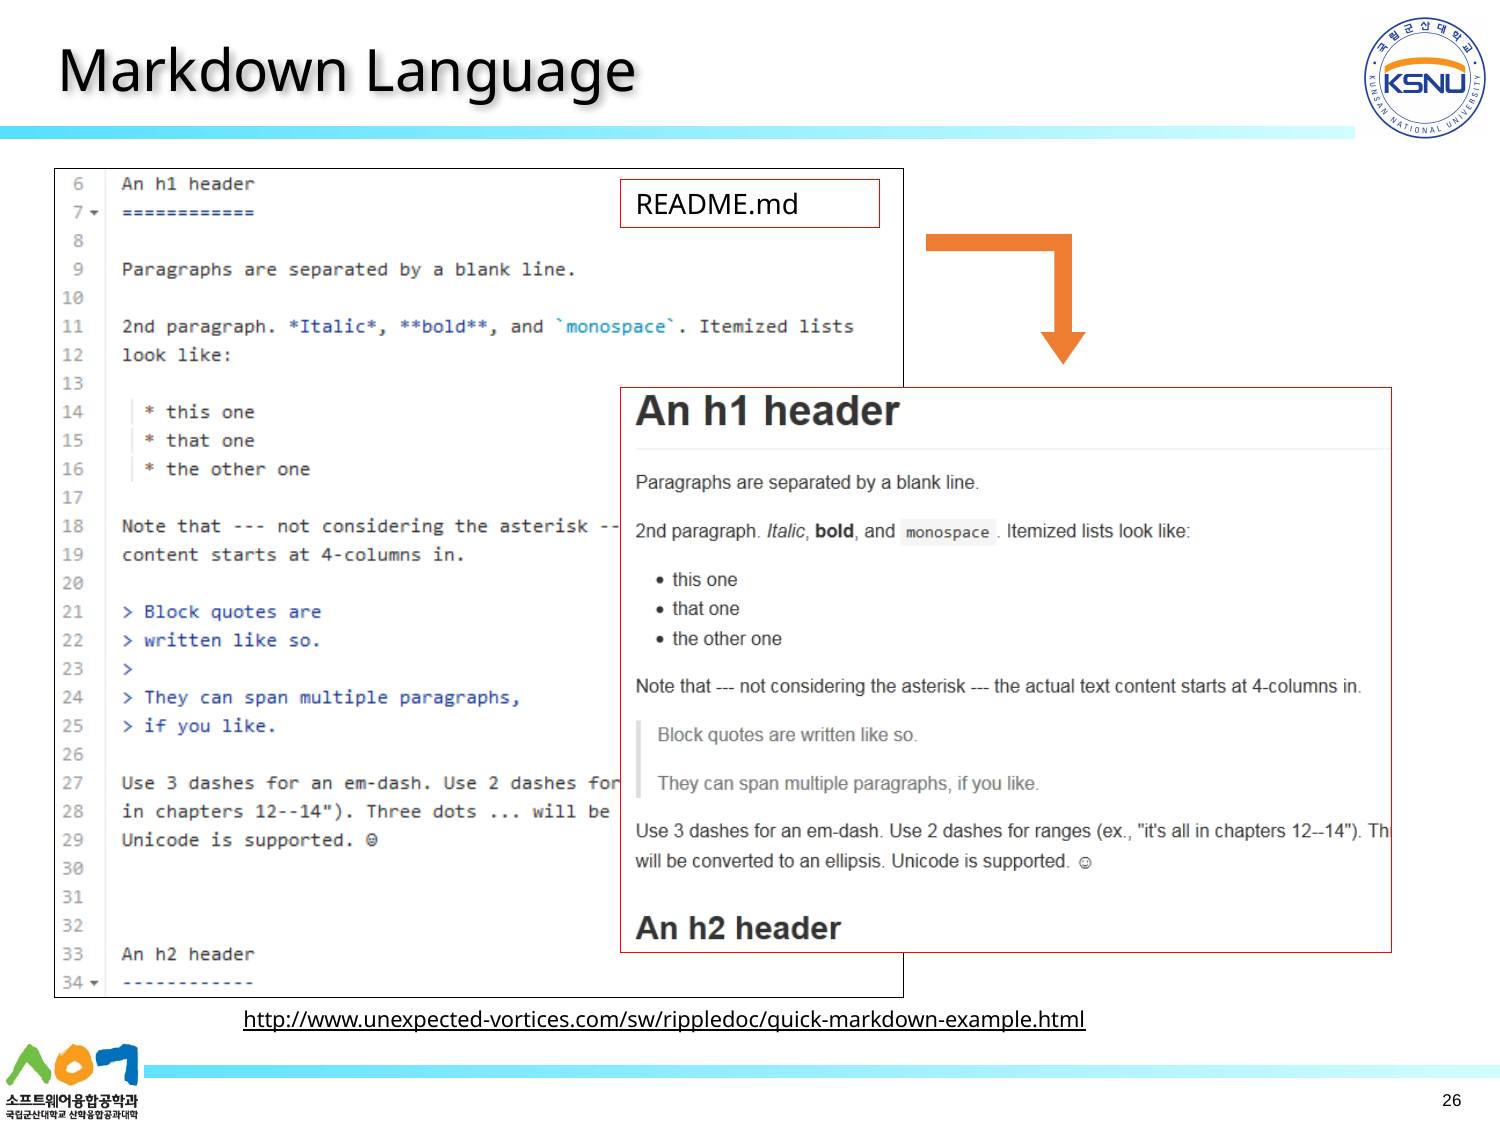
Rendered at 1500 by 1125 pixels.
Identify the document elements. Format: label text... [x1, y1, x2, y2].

text_box [250, 126, 254, 138]
picture [0, 1041, 144, 1122]
picture [1361, 16, 1486, 139]
slide_number 81 [1015, 1065, 1019, 1077]
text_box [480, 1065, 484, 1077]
slide_number 26 [1330, 1081, 1477, 1122]
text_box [53, 168, 1392, 1051]
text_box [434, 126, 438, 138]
title Markdown Language [42, 20, 1349, 116]
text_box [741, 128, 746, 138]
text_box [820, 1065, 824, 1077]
